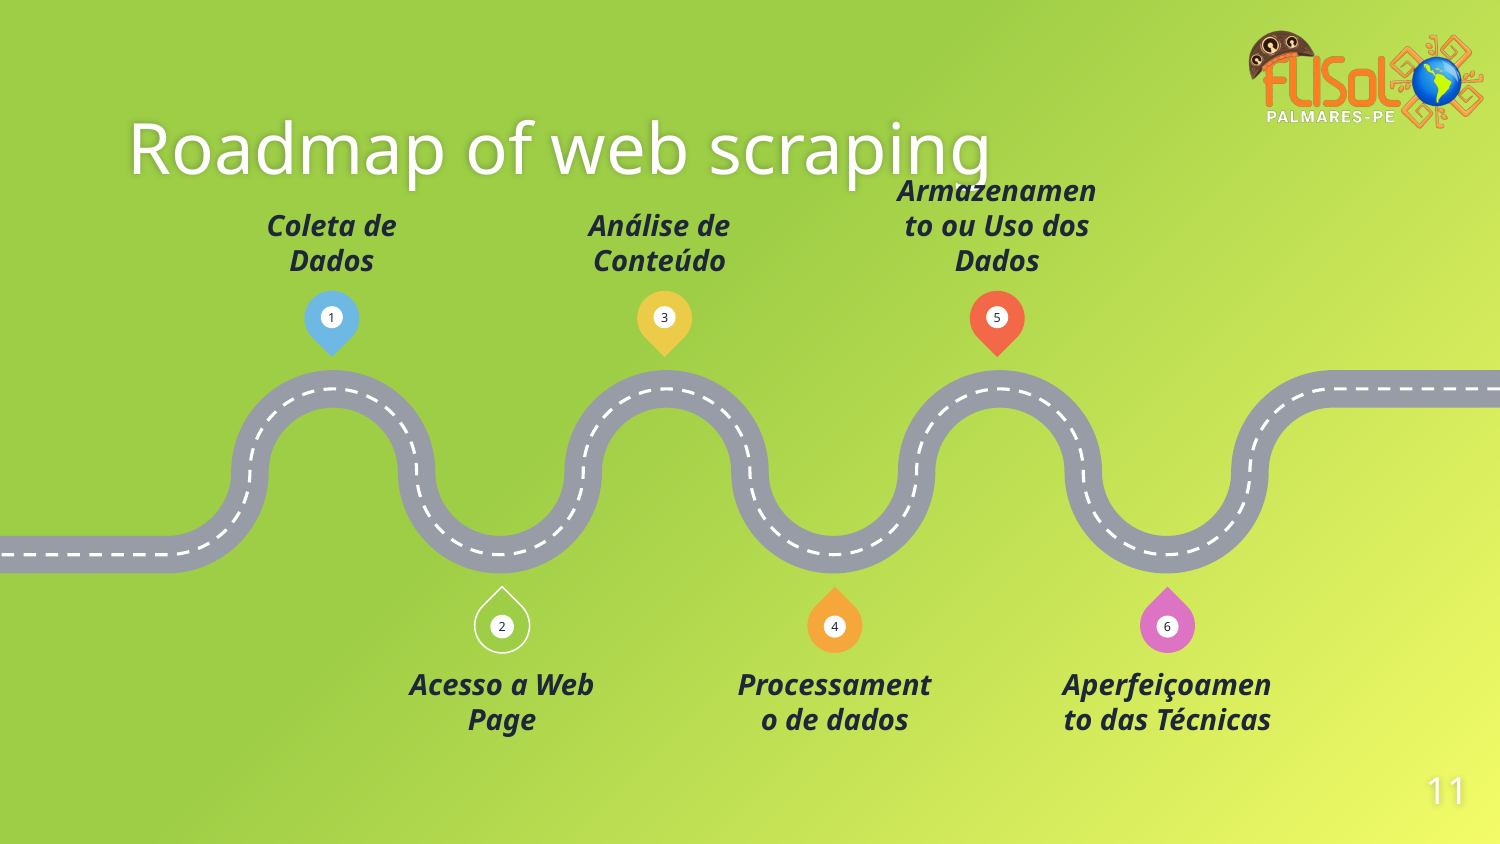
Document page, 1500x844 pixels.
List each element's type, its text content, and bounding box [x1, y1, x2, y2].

text_box Processamento de dados [729, 666, 941, 755]
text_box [795, 586, 874, 665]
text_box Acesso a Web Page [396, 666, 608, 755]
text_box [292, 279, 371, 358]
slide_number ‹#› [1378, 761, 1469, 814]
text_box Armazenamento ou Uso dos Dados [891, 189, 1103, 278]
title Roadmap of web scraping [127, 124, 1187, 190]
text_box [0, 388, 1500, 555]
text_box Análise de Conteúdo [553, 189, 765, 278]
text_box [958, 279, 1037, 358]
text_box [463, 586, 542, 665]
picture [1187, 0, 1500, 267]
text_box Coleta de Dados [226, 189, 438, 278]
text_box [1128, 586, 1207, 665]
text_box Aperfeiçoamento das Técnicas [1062, 666, 1273, 755]
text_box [625, 279, 704, 358]
